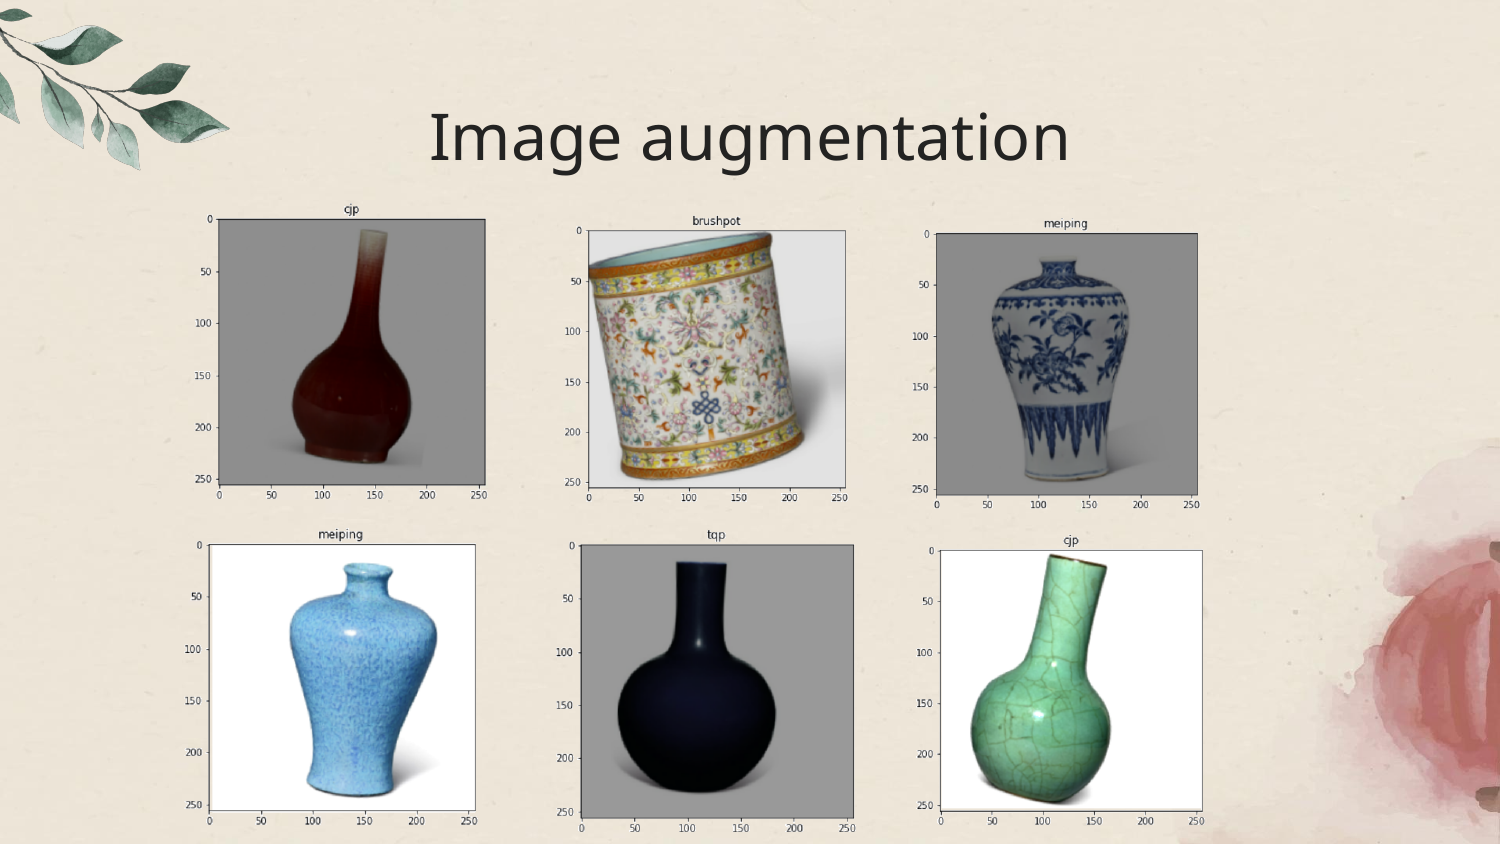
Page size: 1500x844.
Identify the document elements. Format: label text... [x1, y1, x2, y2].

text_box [176, 516, 488, 835]
title Image augmentation [118, 88, 1382, 182]
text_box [912, 526, 1211, 835]
picture [0, 0, 1500, 844]
